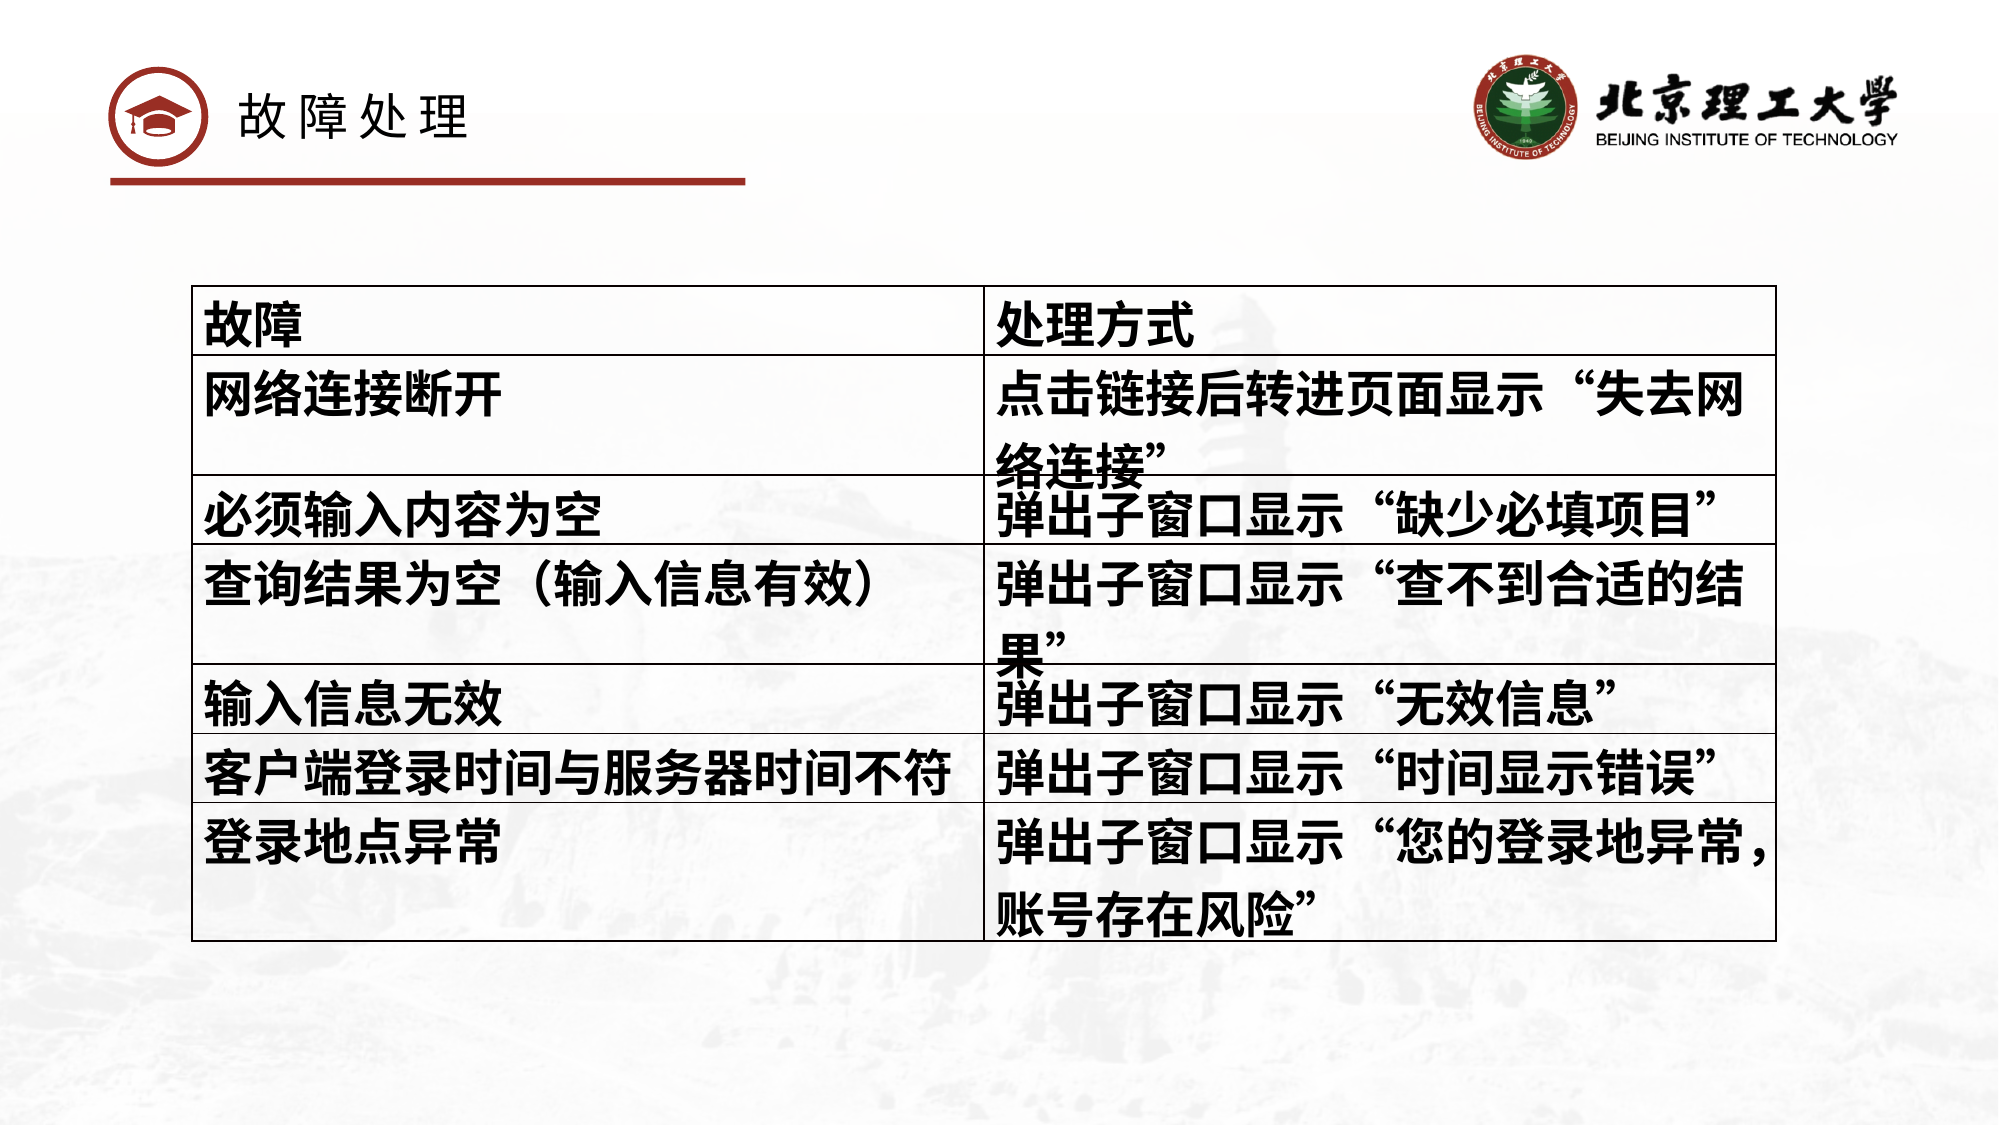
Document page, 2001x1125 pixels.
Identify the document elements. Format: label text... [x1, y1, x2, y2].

picture [1473, 54, 1915, 160]
table_cell 客户端登录时间与服务器时间不符 [193, 734, 983, 802]
table_cell 查询结果为空（输入信息有效） [193, 545, 983, 663]
table_cell 输入信息无效 [193, 665, 983, 733]
text_box 故障处理 [222, 78, 484, 153]
text_box [109, 177, 746, 186]
table_cell 弹出子窗口显示“缺少必填项目” [985, 476, 1775, 543]
table_cell 弹出子窗口显示“查不到合适的结果” [985, 545, 1775, 663]
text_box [108, 66, 209, 167]
table_cell 弹出子窗口显示“您的登录地异常，账号存在风险” [985, 803, 1775, 940]
table_cell 点击链接后转进页面显示“失去网络连接” [985, 356, 1775, 474]
table_header 处理方式 [985, 287, 1775, 354]
table_cell 弹出子窗口显示“无效信息” [985, 665, 1775, 733]
table_cell 网络连接断开 [193, 356, 983, 474]
table_cell 登录地点异常 [193, 803, 983, 940]
table_cell 必须输入内容为空 [193, 476, 983, 543]
table_header 故障 [193, 287, 983, 354]
table_cell 弹出子窗口显示“时间显示错误” [985, 734, 1775, 802]
